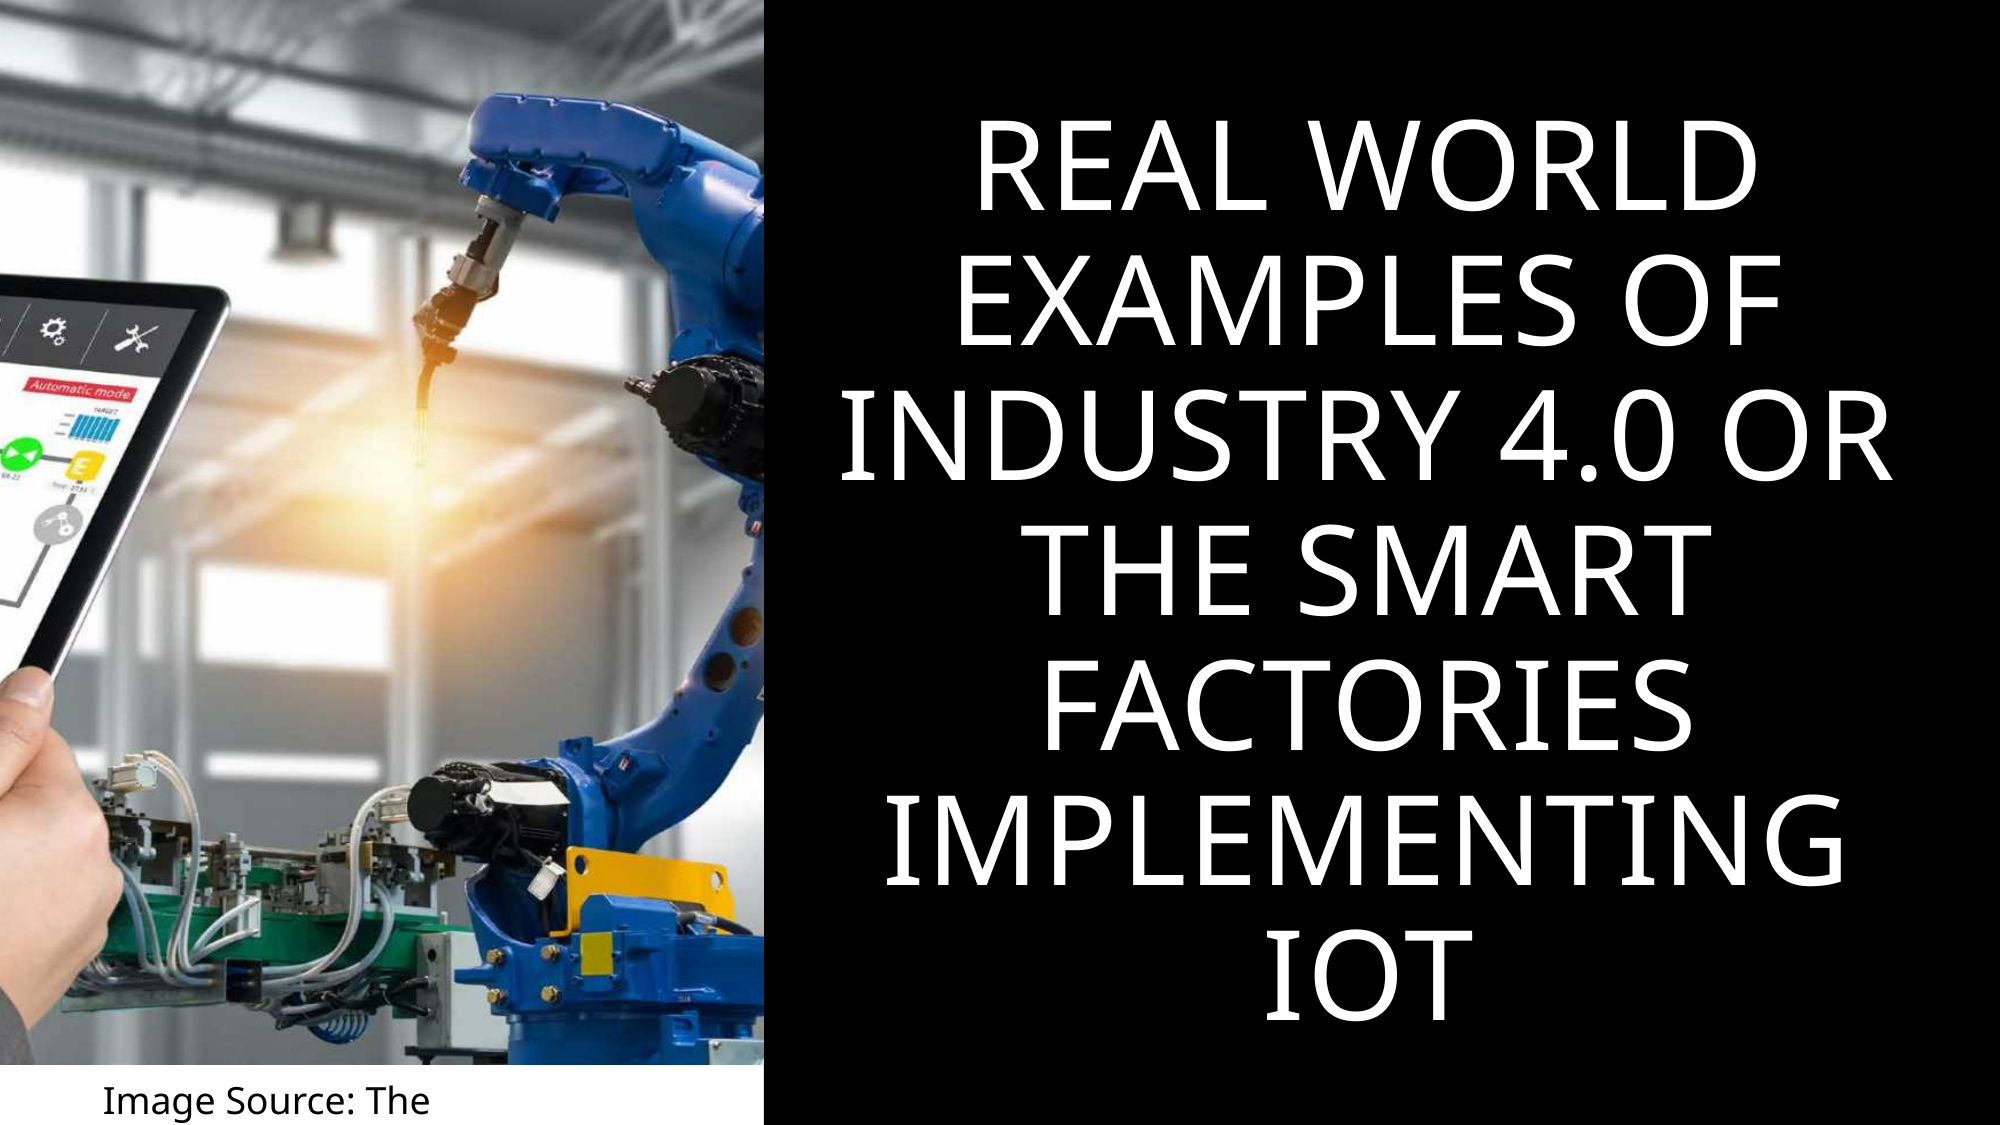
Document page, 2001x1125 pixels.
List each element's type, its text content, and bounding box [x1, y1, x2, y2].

text_box Image Source: The Manufacturer [88, 1069, 676, 1125]
title Real World Examples of industry 4.0 or the smart factories implementing iot [801, 49, 1936, 1101]
picture [0, 0, 764, 1065]
